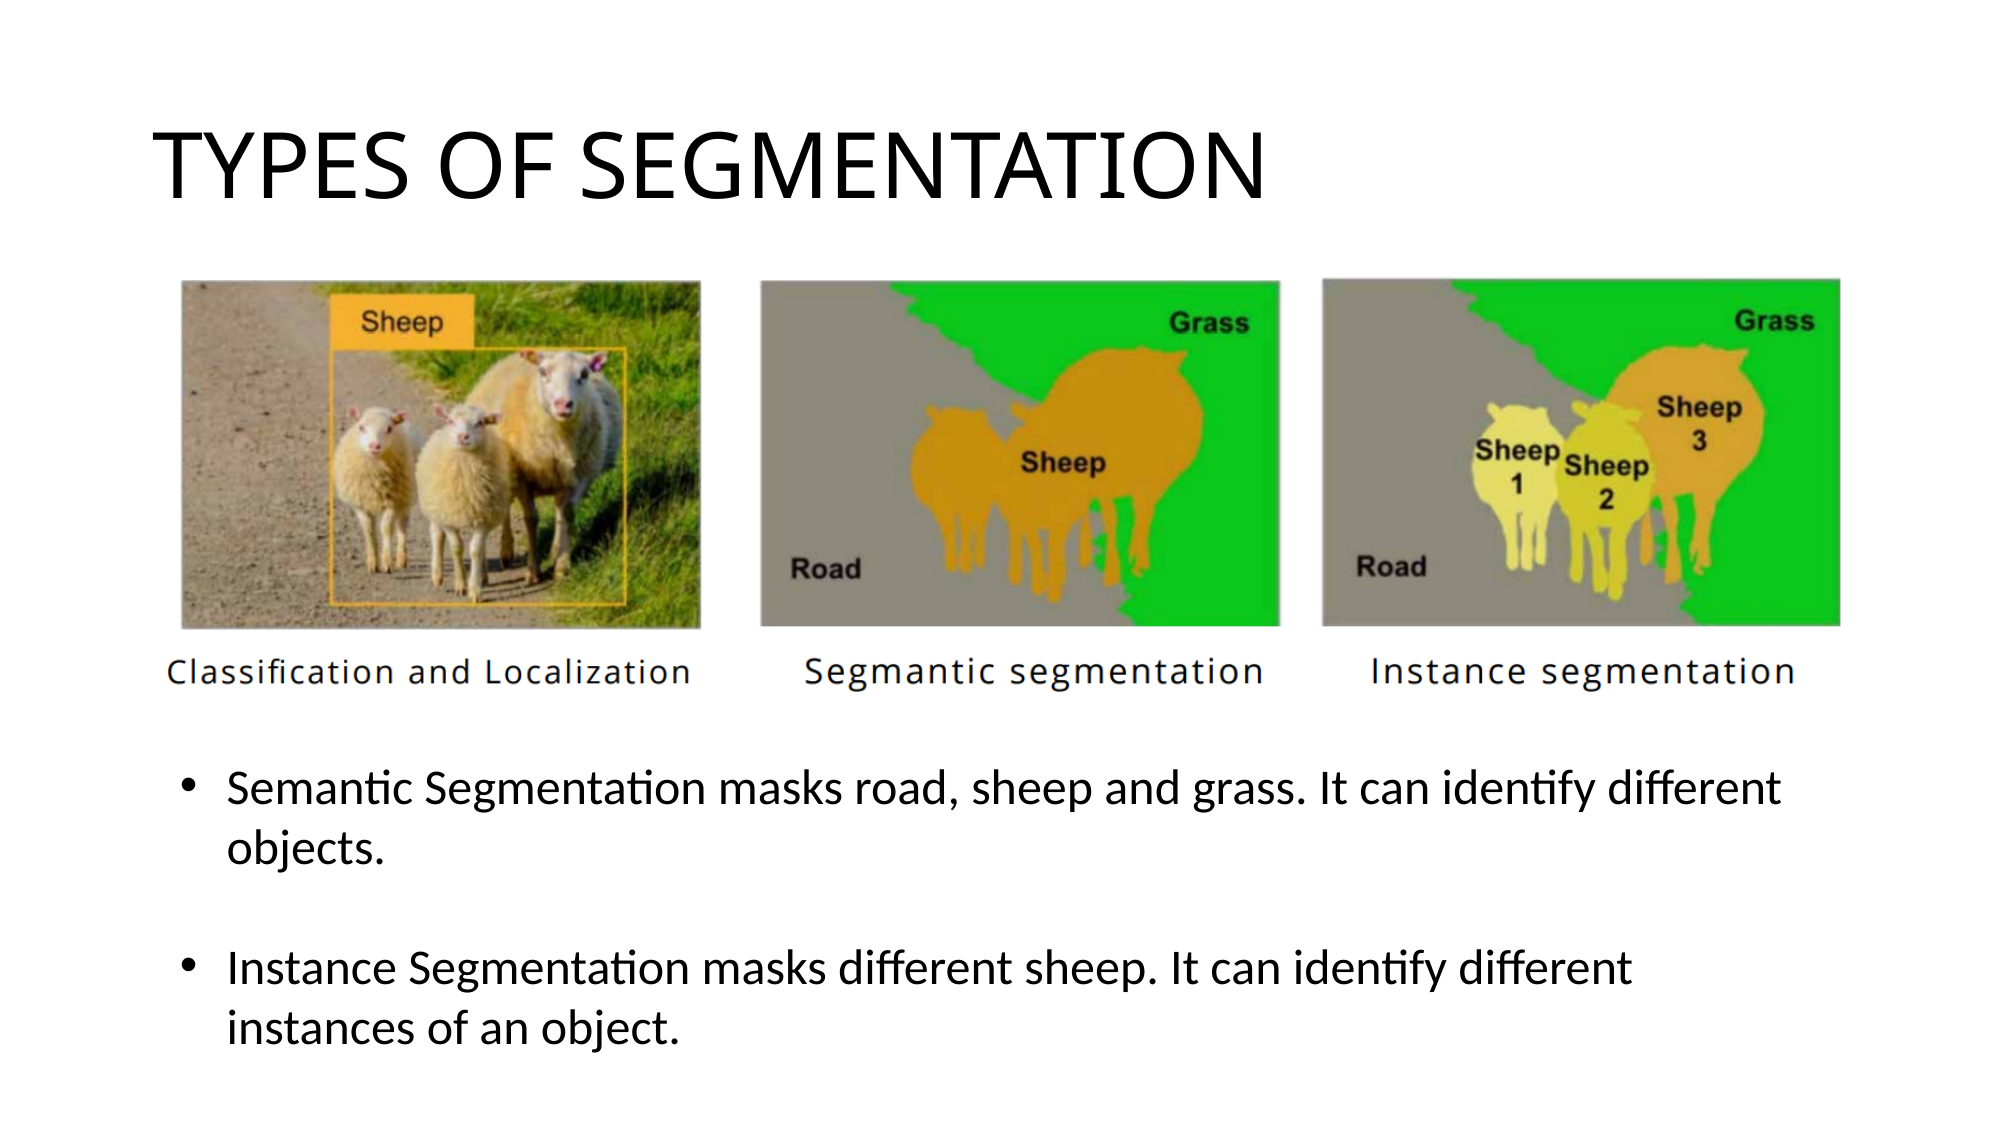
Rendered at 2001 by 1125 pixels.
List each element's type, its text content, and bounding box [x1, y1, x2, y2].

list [137, 235, 1863, 721]
text_box Semantic Segmentation masks road, sheep and grass. It can identify different objects. Instance Segmentation masks different sheep. It can identify different instances of an object. [165, 746, 1835, 1062]
title TYPES OF SEGMENTATION [137, 59, 1863, 235]
